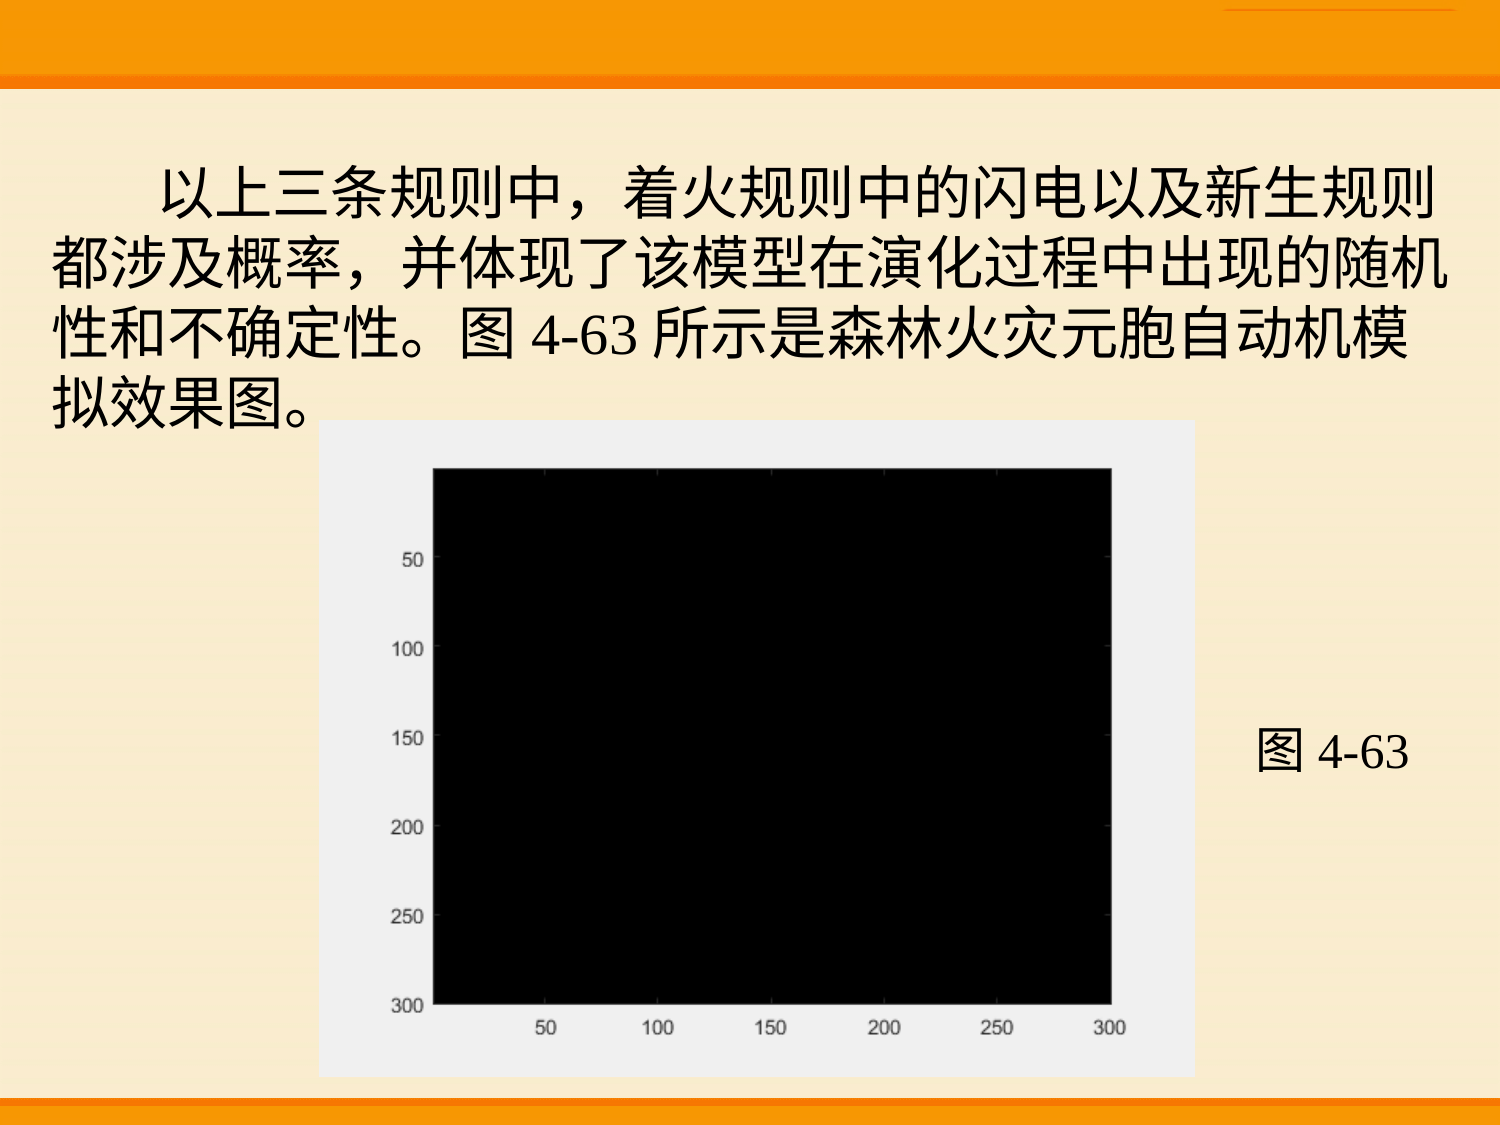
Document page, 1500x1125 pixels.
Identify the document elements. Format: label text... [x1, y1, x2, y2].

text_box 以上三条规则中，着火规则中的闪电以及新生规则都涉及概率，并体现了该模型在演化过程中出现的随机性和不确定性。图4-63所示是森林火灾元胞自动机模拟效果图。 [36, 148, 1478, 444]
picture [0, 0, 1500, 1125]
text_box 图4-63 [1241, 710, 1425, 786]
